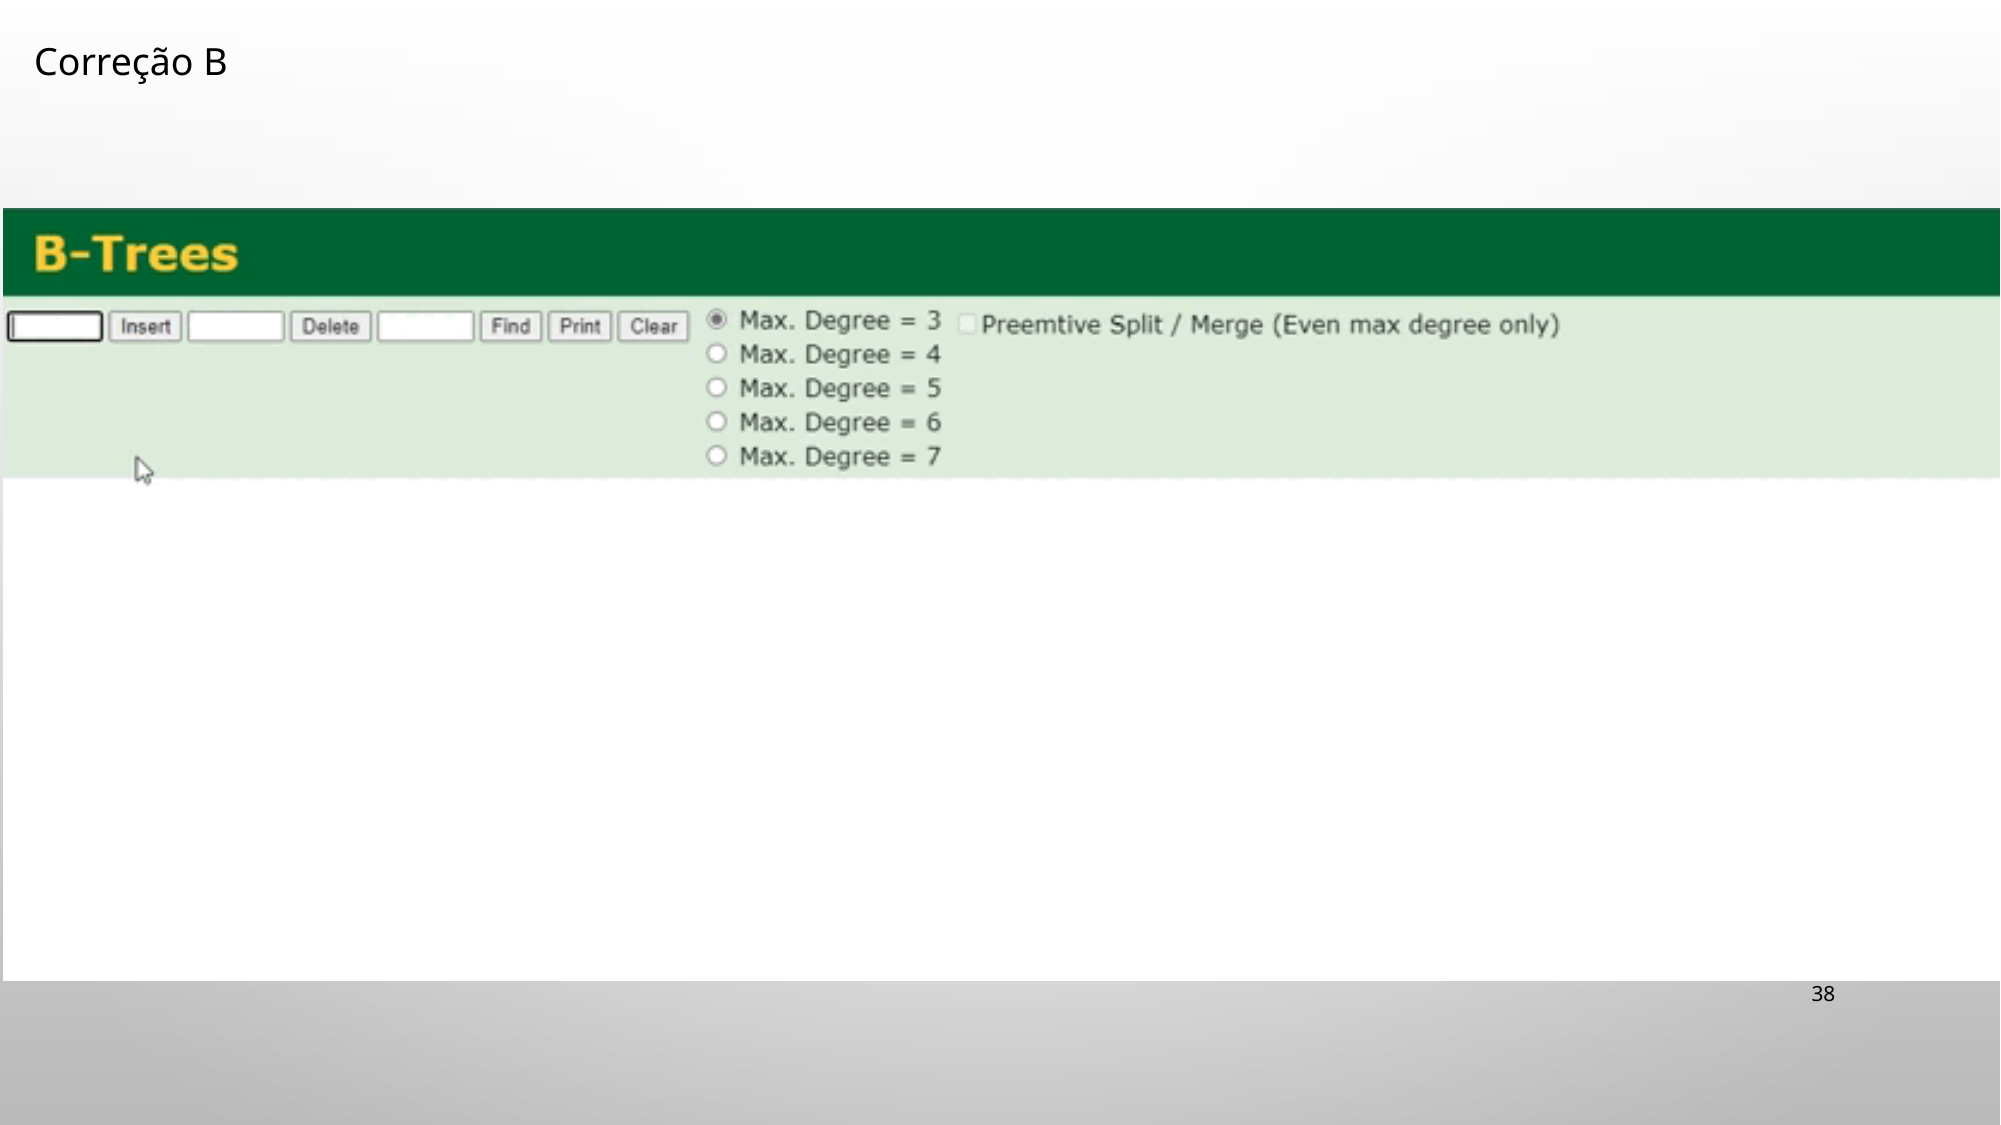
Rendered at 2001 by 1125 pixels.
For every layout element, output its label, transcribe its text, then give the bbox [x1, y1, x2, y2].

slide_number 38 [1724, 993, 1851, 1025]
text_box Correção B [19, 30, 1019, 91]
picture [0, 0, 2000, 1125]
